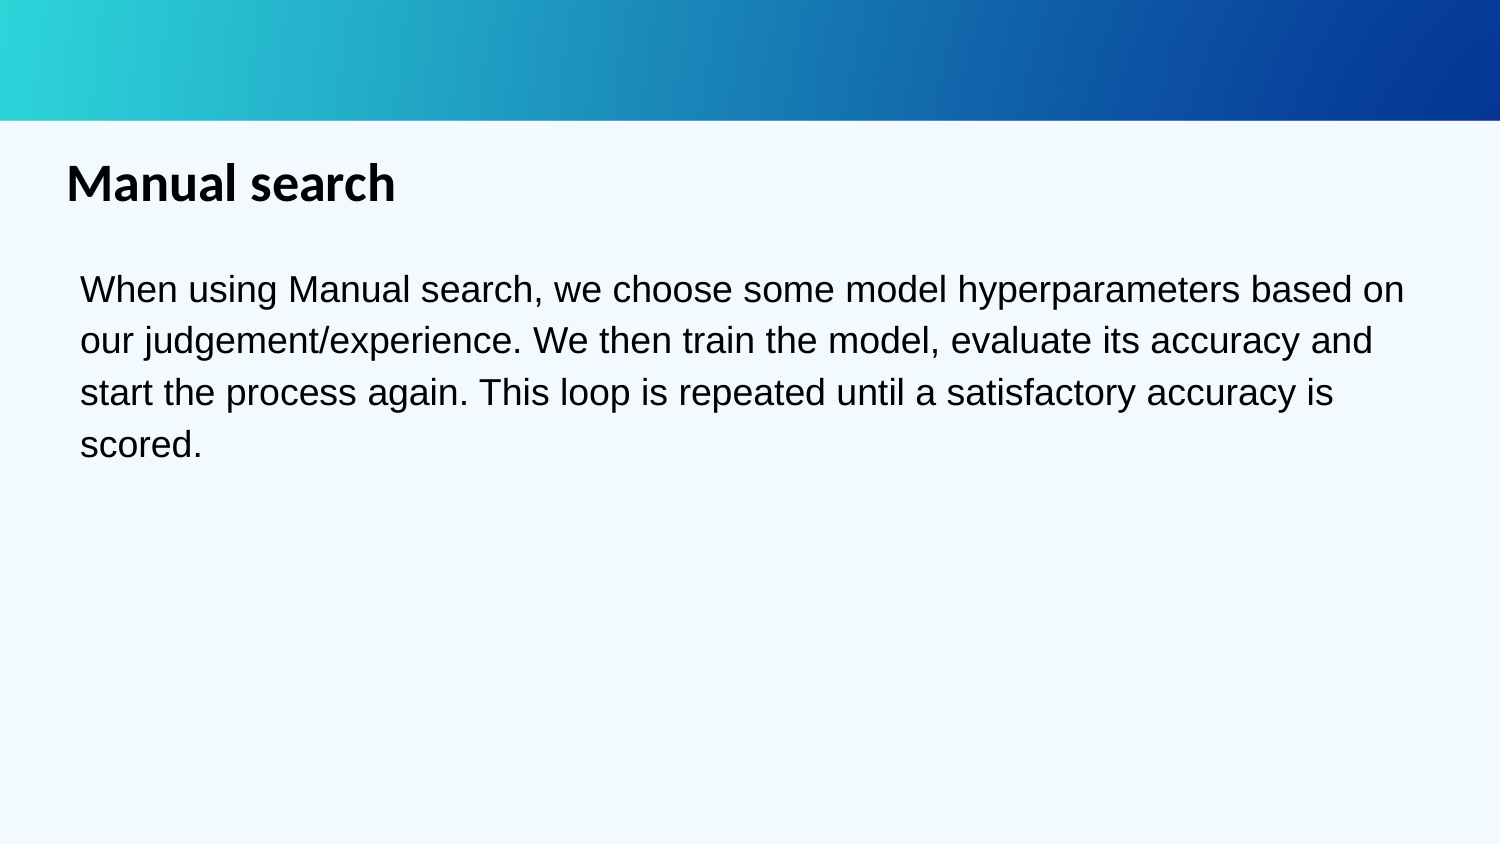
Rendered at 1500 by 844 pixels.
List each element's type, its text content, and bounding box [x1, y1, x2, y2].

list When using Manual search, we choose some model hyperparameters based on our judgement/experience. We then train the model, evaluate its accuracy and start the process again. This loop is repeated until a satisfactory accuracy is scored. [65, 243, 1449, 750]
picture [0, 0, 1500, 844]
title Manual search [51, 132, 1449, 227]
